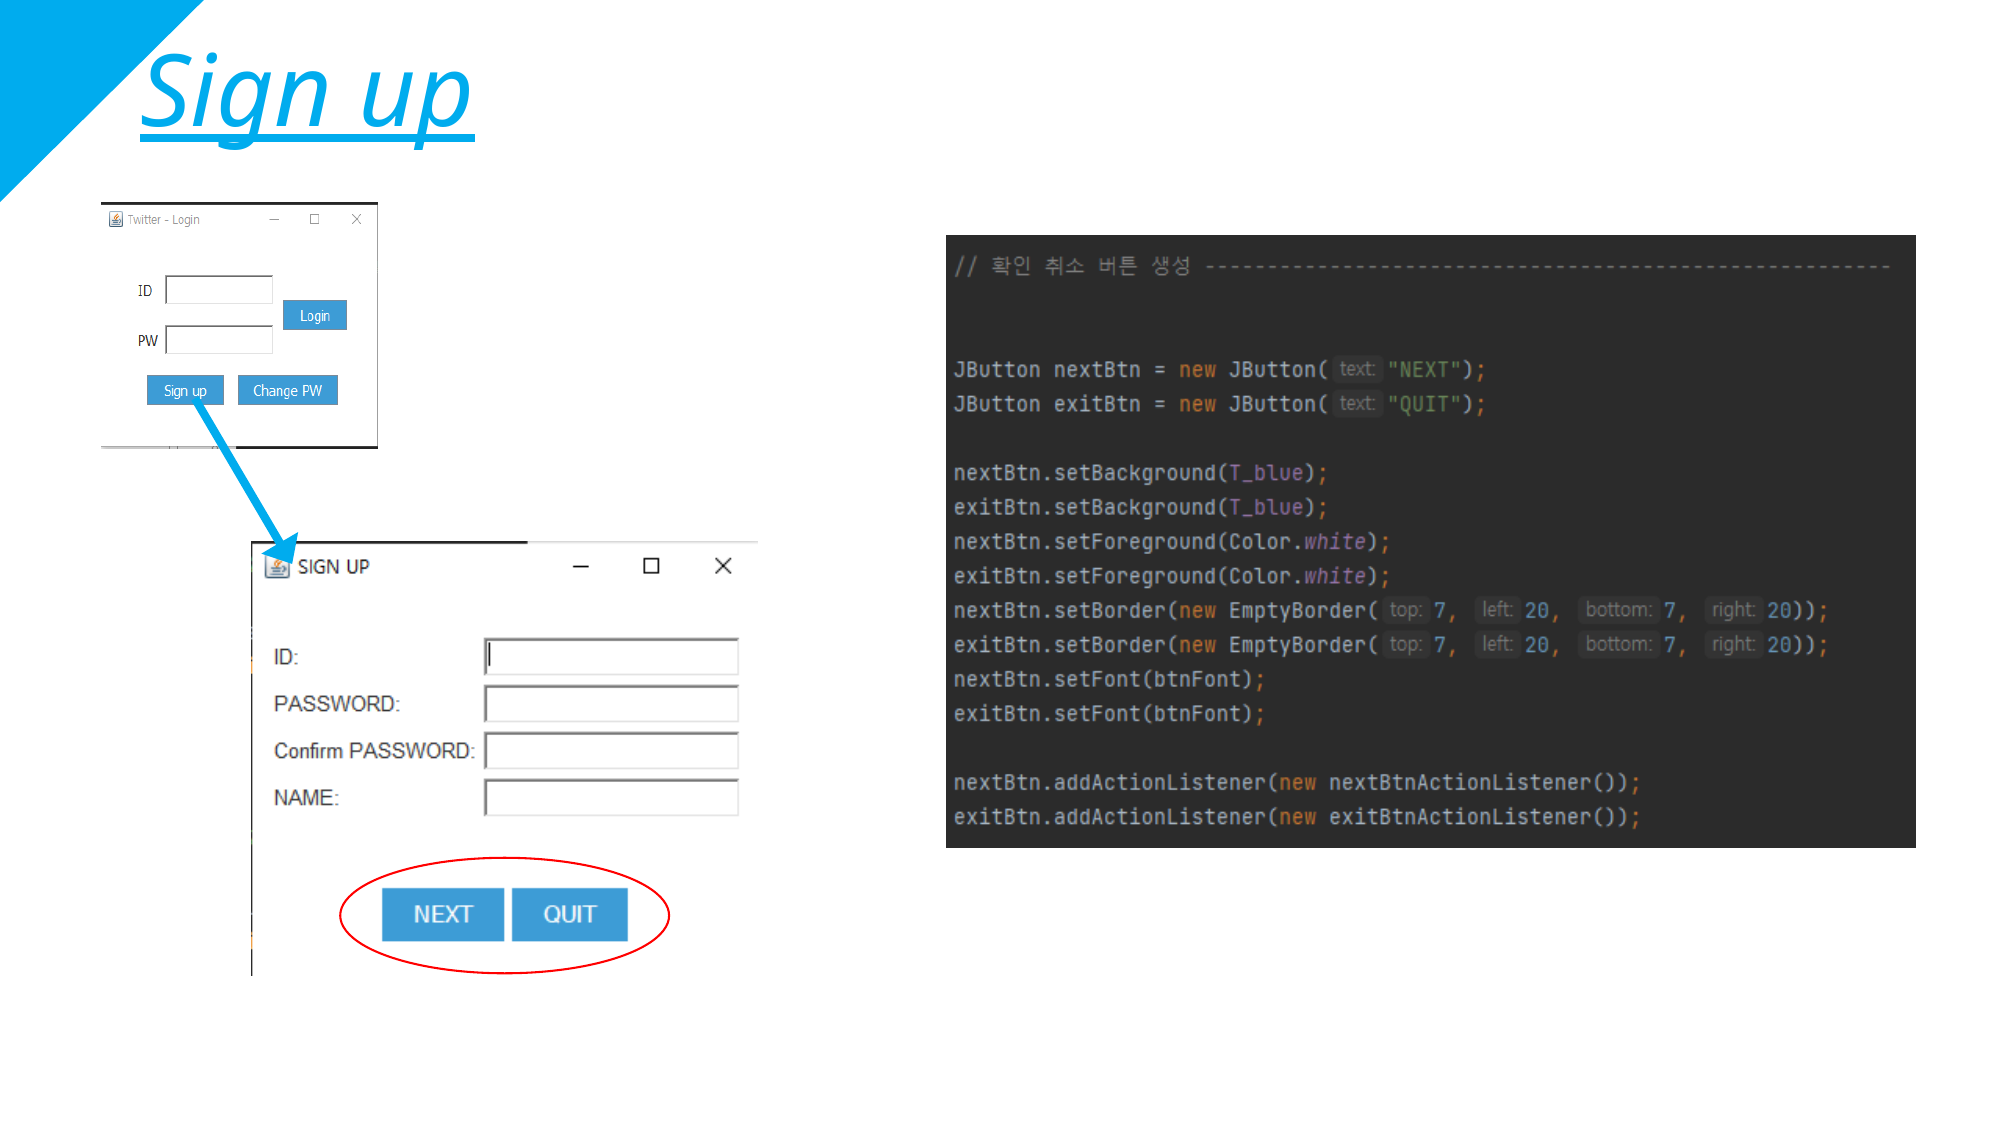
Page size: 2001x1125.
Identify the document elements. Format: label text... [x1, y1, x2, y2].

picture [101, 202, 378, 449]
picture [251, 541, 758, 976]
text_box Sign up [17, 19, 598, 154]
picture [946, 235, 1916, 848]
text_box [218, 449, 300, 541]
text_box [0, 0, 206, 204]
